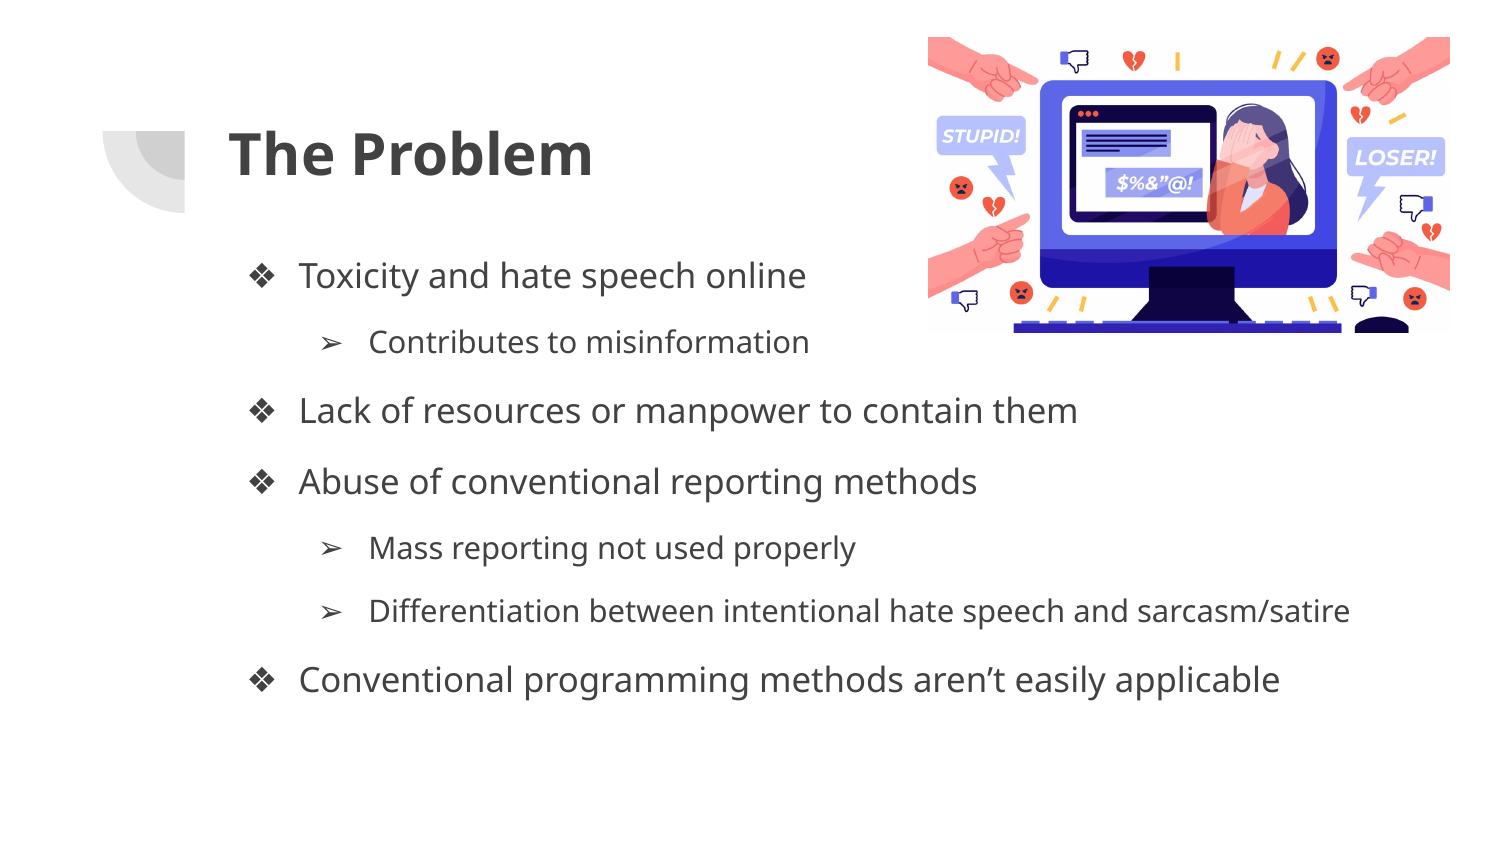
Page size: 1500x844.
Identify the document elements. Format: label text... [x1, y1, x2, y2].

list Toxicity and hate speech online Contributes to misinformation Lack of resources or manpower to contain them Abuse of conventional reporting methods Mass reporting not used properly Differentiation between intentional hate speech and sarcasm/satire Conventional programming methods aren’t easily applicable [213, 212, 1368, 744]
title The Problem [213, 98, 923, 212]
picture [928, 37, 1451, 333]
